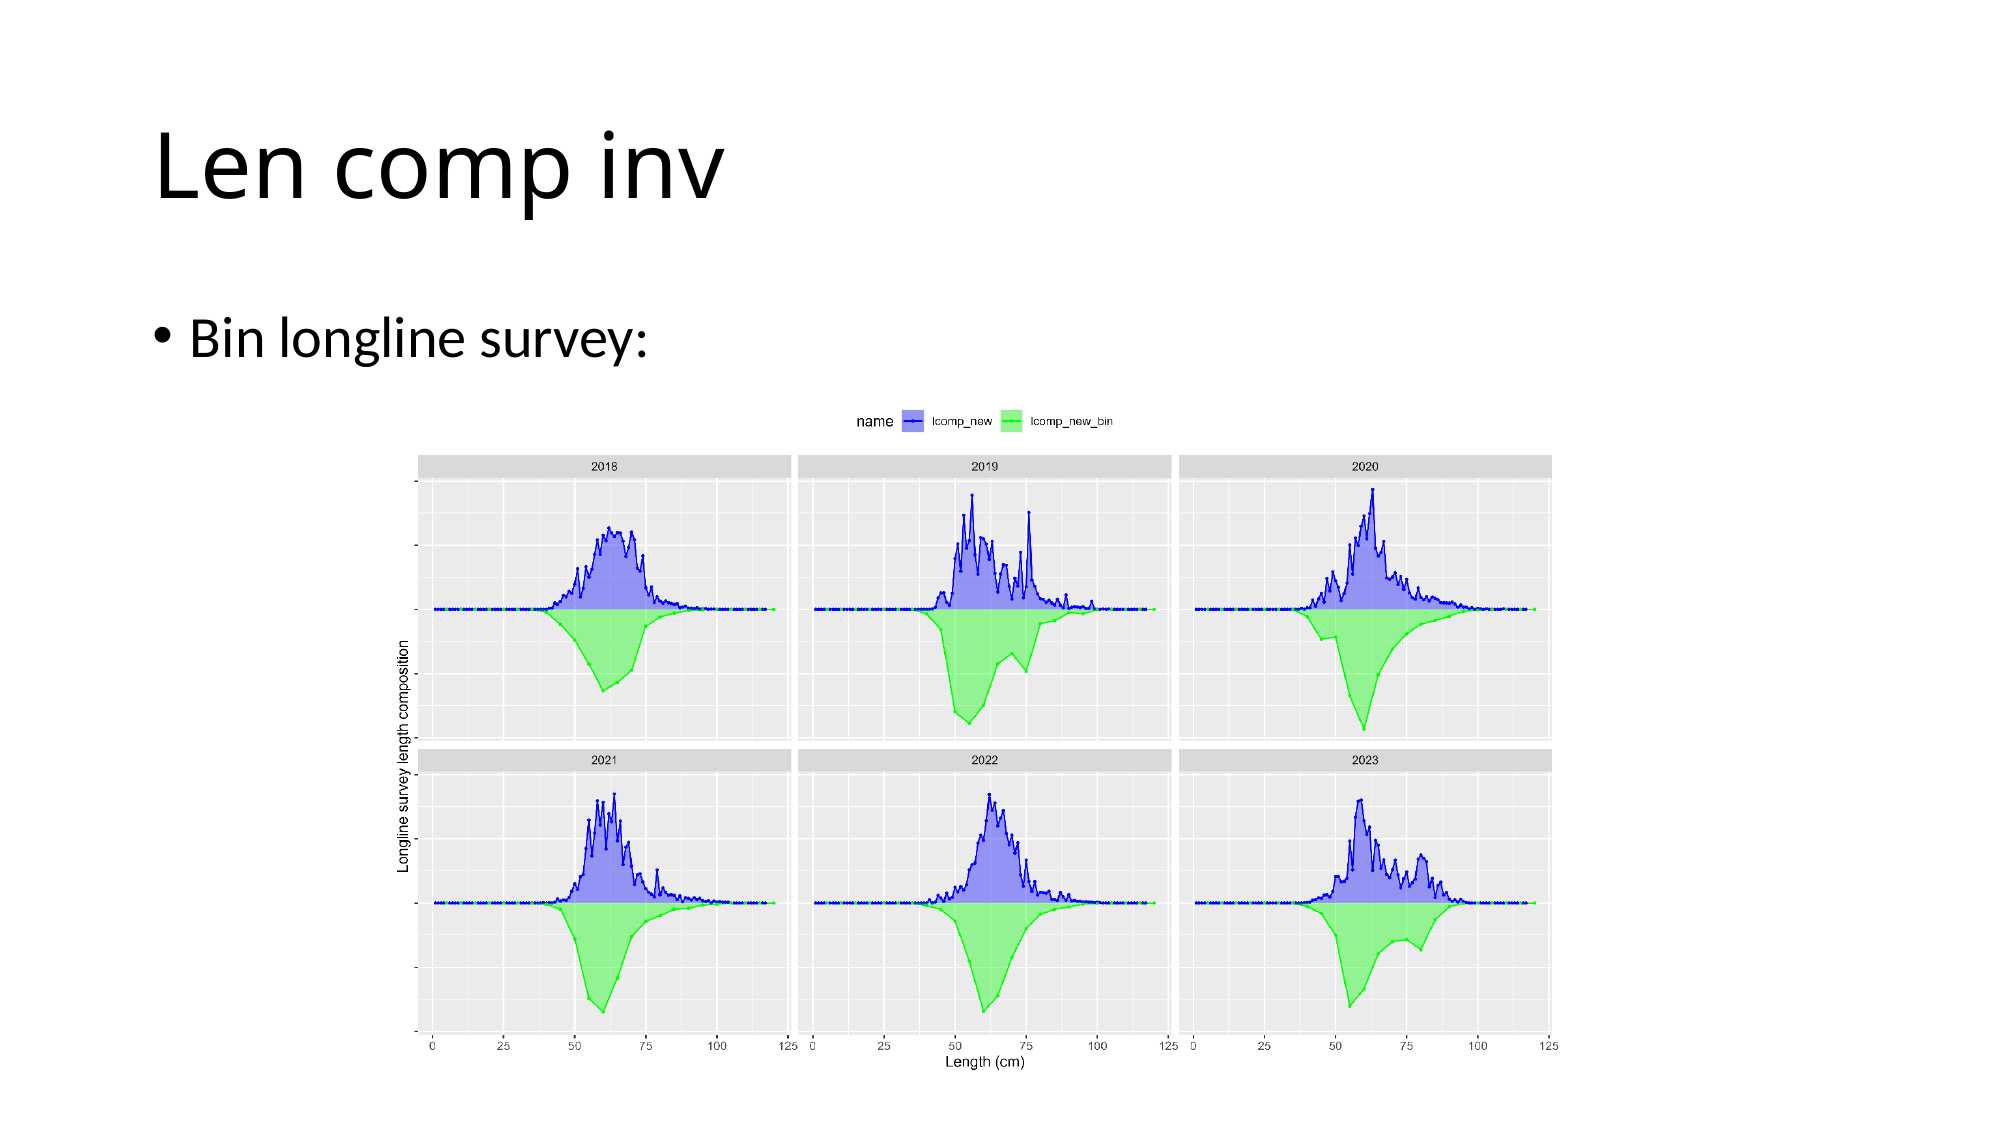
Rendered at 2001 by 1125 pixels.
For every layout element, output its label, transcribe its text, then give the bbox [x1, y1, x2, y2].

picture [389, 394, 1559, 1077]
title Len comp inv [137, 59, 1863, 278]
list Bin longline survey: [137, 299, 1863, 1014]
